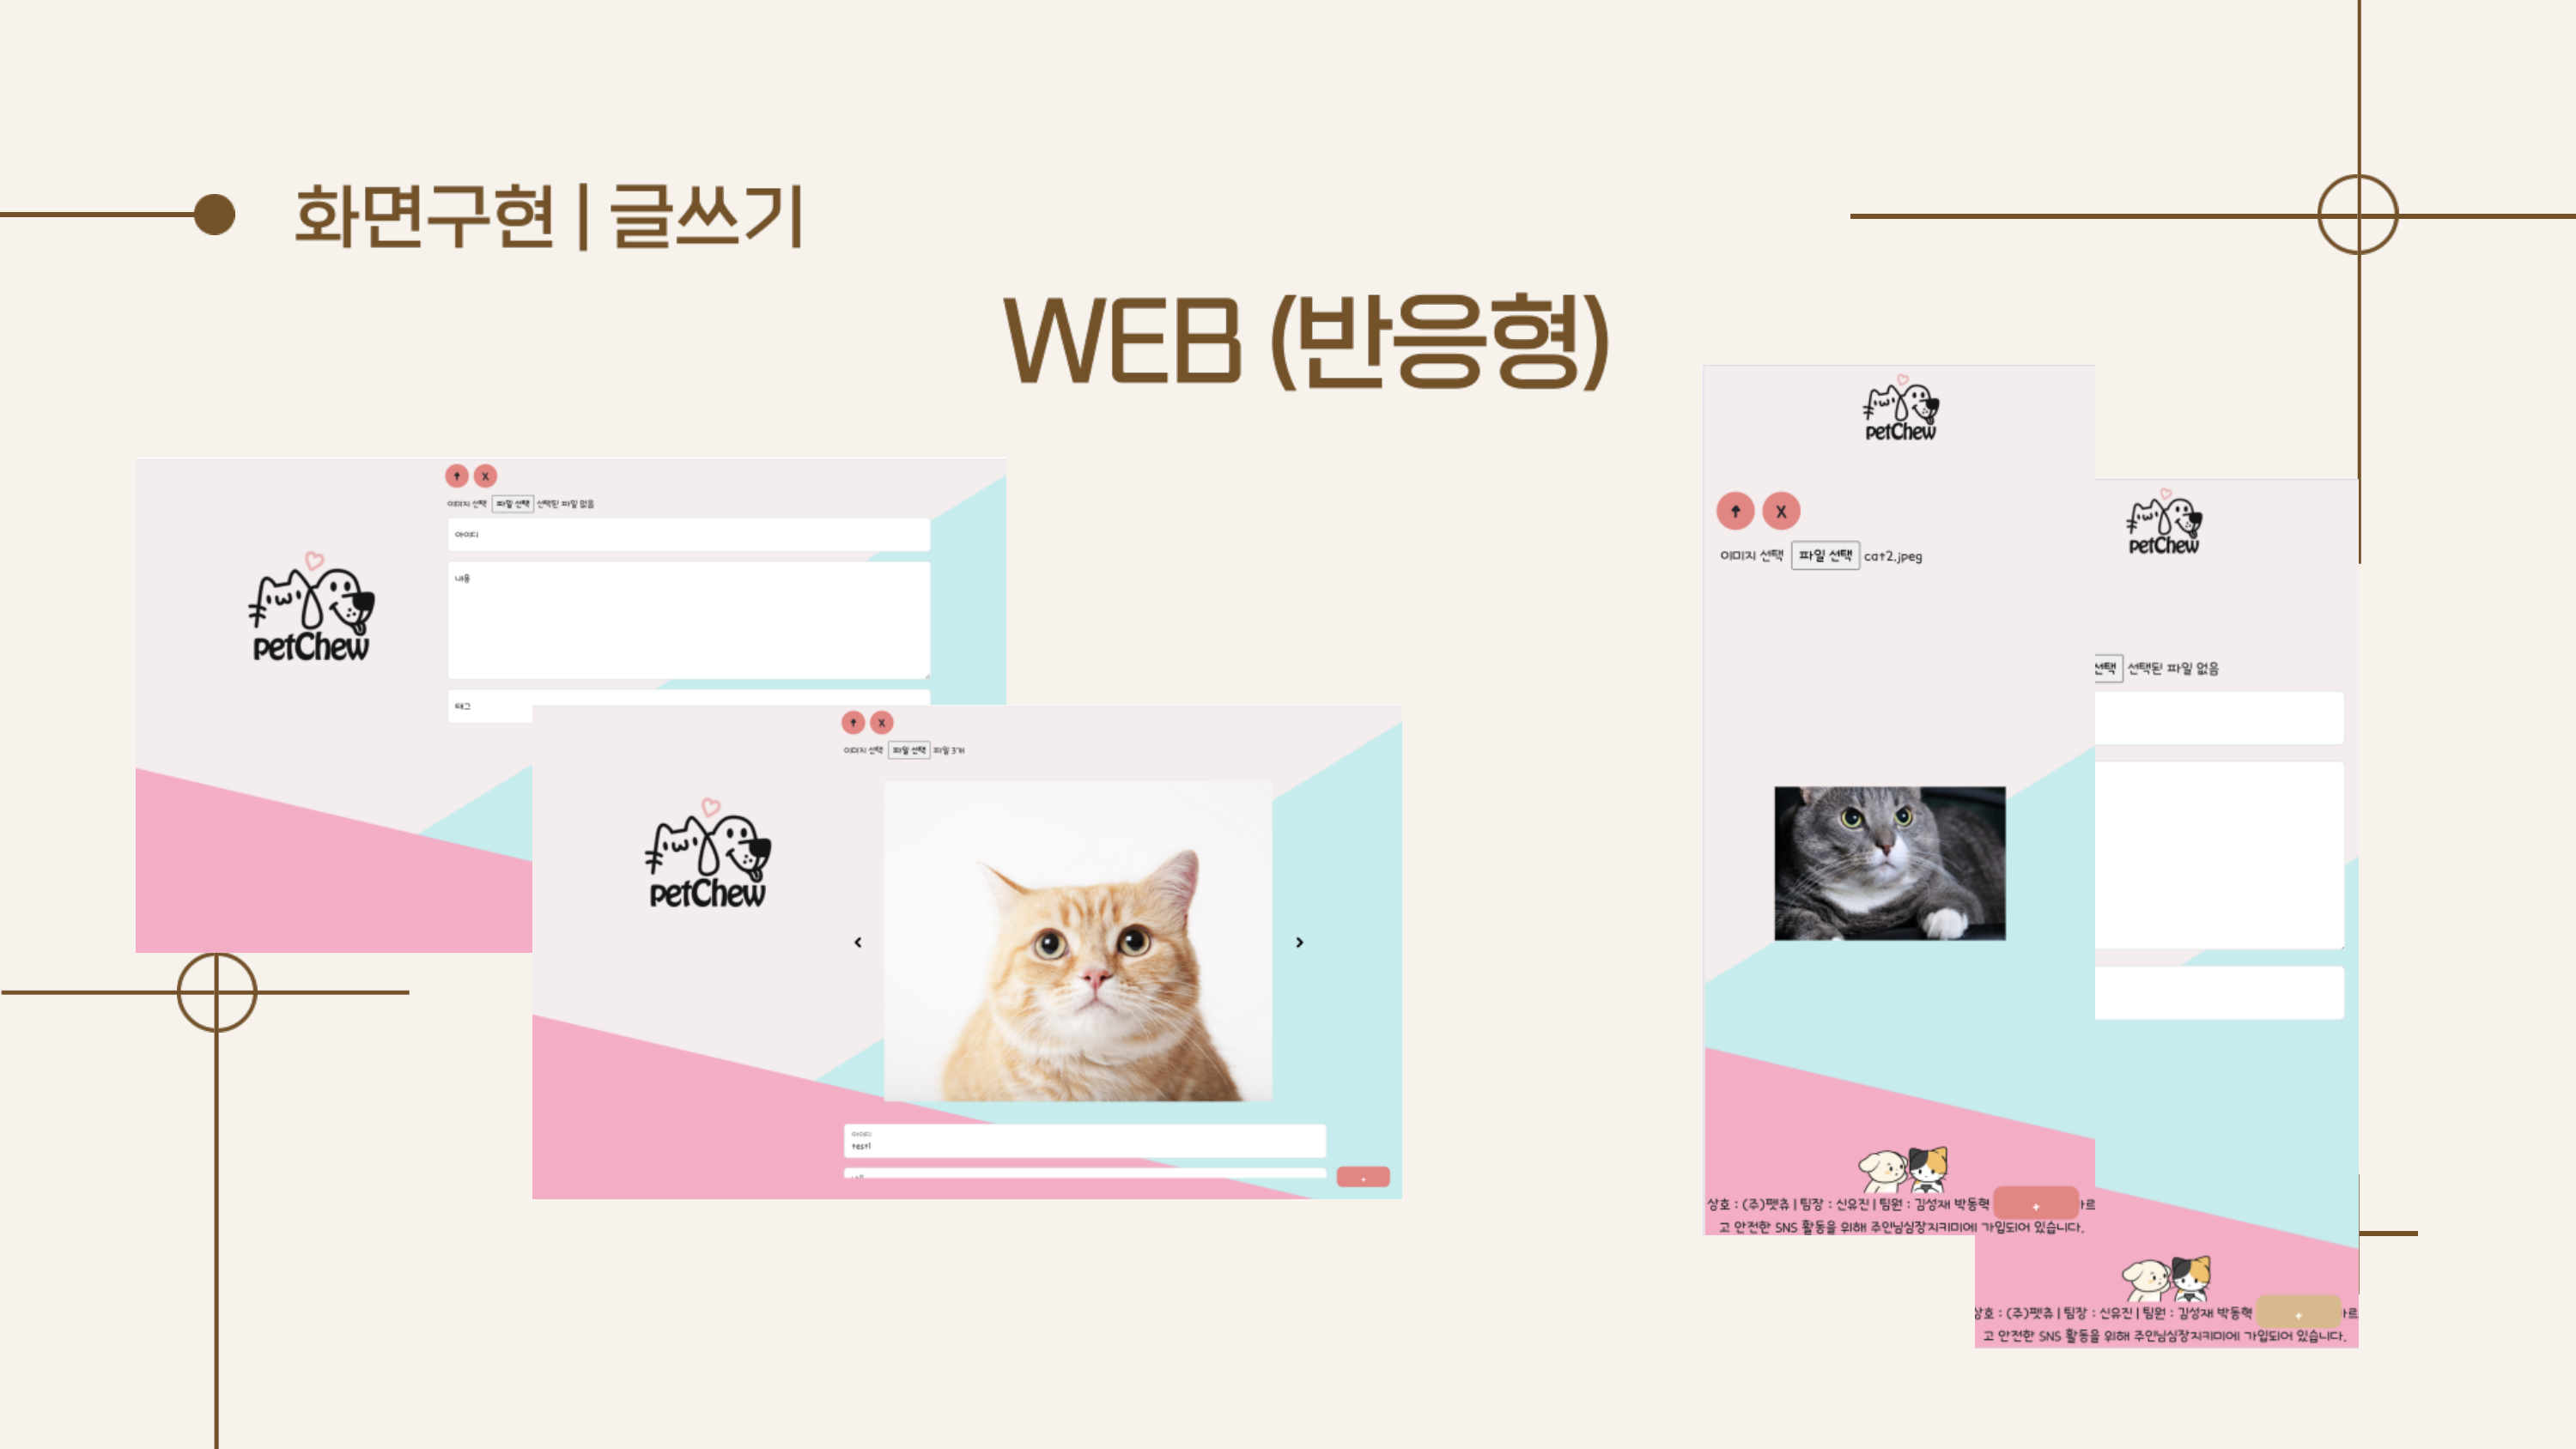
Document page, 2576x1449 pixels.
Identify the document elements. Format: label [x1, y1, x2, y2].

text_box [1703, 365, 2096, 1235]
text_box [2403, 214, 2576, 219]
text_box [194, 221, 235, 235]
text_box [0, 990, 172, 995]
text_box [194, 194, 235, 212]
text_box [532, 705, 1403, 1200]
text_box [2363, 1231, 2418, 1236]
text_box [2318, 173, 2399, 256]
picture [273, 149, 1798, 518]
text_box [176, 960, 258, 1029]
text_box [261, 990, 410, 995]
text_box [1850, 214, 2313, 219]
text_box [1975, 479, 2359, 1349]
text_box [136, 457, 1006, 953]
text_box [2076, 279, 2576, 284]
picture [215, 1036, 218, 1449]
text_box [0, 212, 235, 217]
text_box [0, 1031, 528, 1036]
